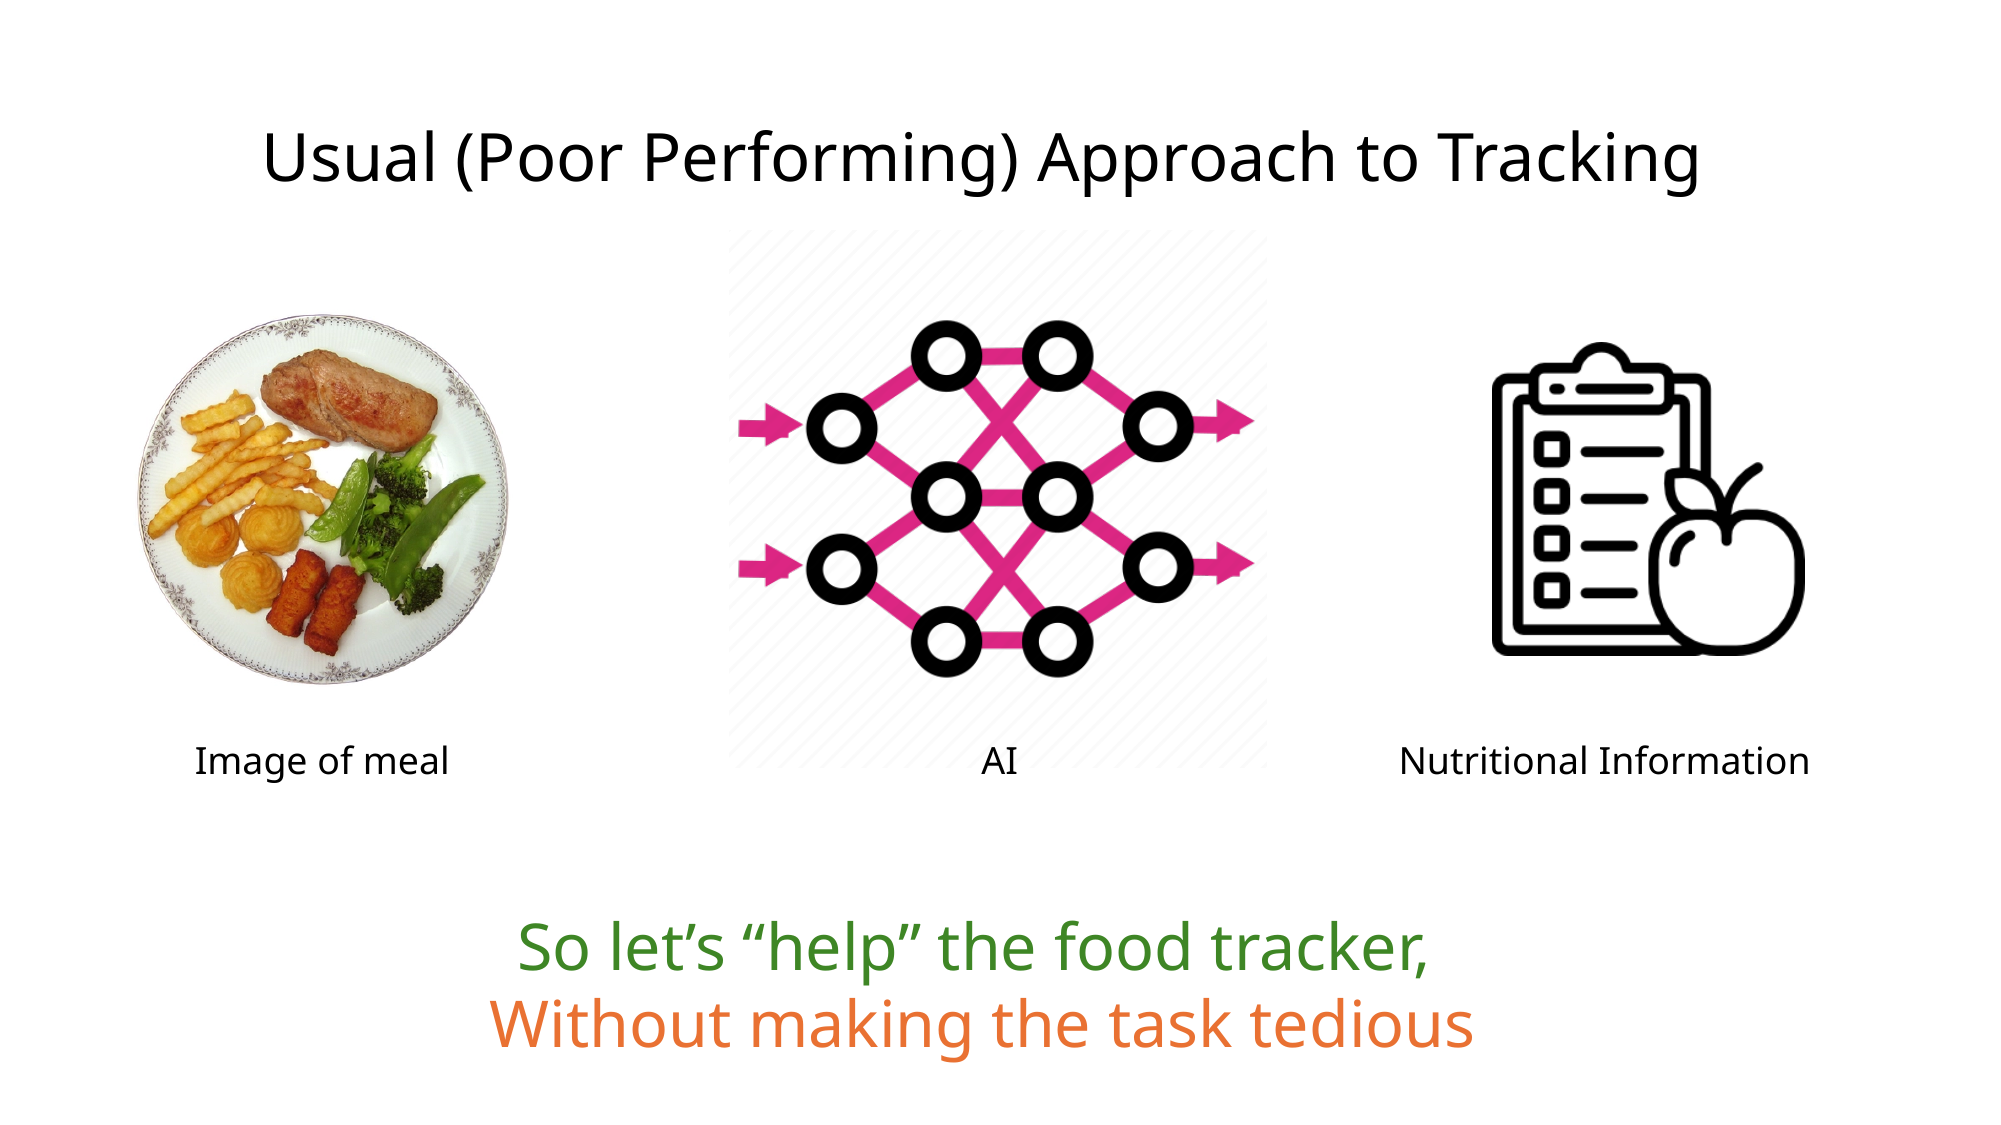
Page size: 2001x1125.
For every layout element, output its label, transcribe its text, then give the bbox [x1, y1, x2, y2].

text_box Nutritional Information [1391, 729, 1819, 790]
picture [1492, 342, 1806, 656]
text_box So let’s “help” the food tracker, Without making the task tedious [482, 898, 1484, 1069]
title Usual (Poor Performing) Approach to Tracking [119, 50, 1846, 269]
picture [729, 230, 1267, 768]
text_box AI [973, 768, 1026, 790]
text_box Image of meal [187, 729, 458, 790]
picture [112, 289, 533, 710]
